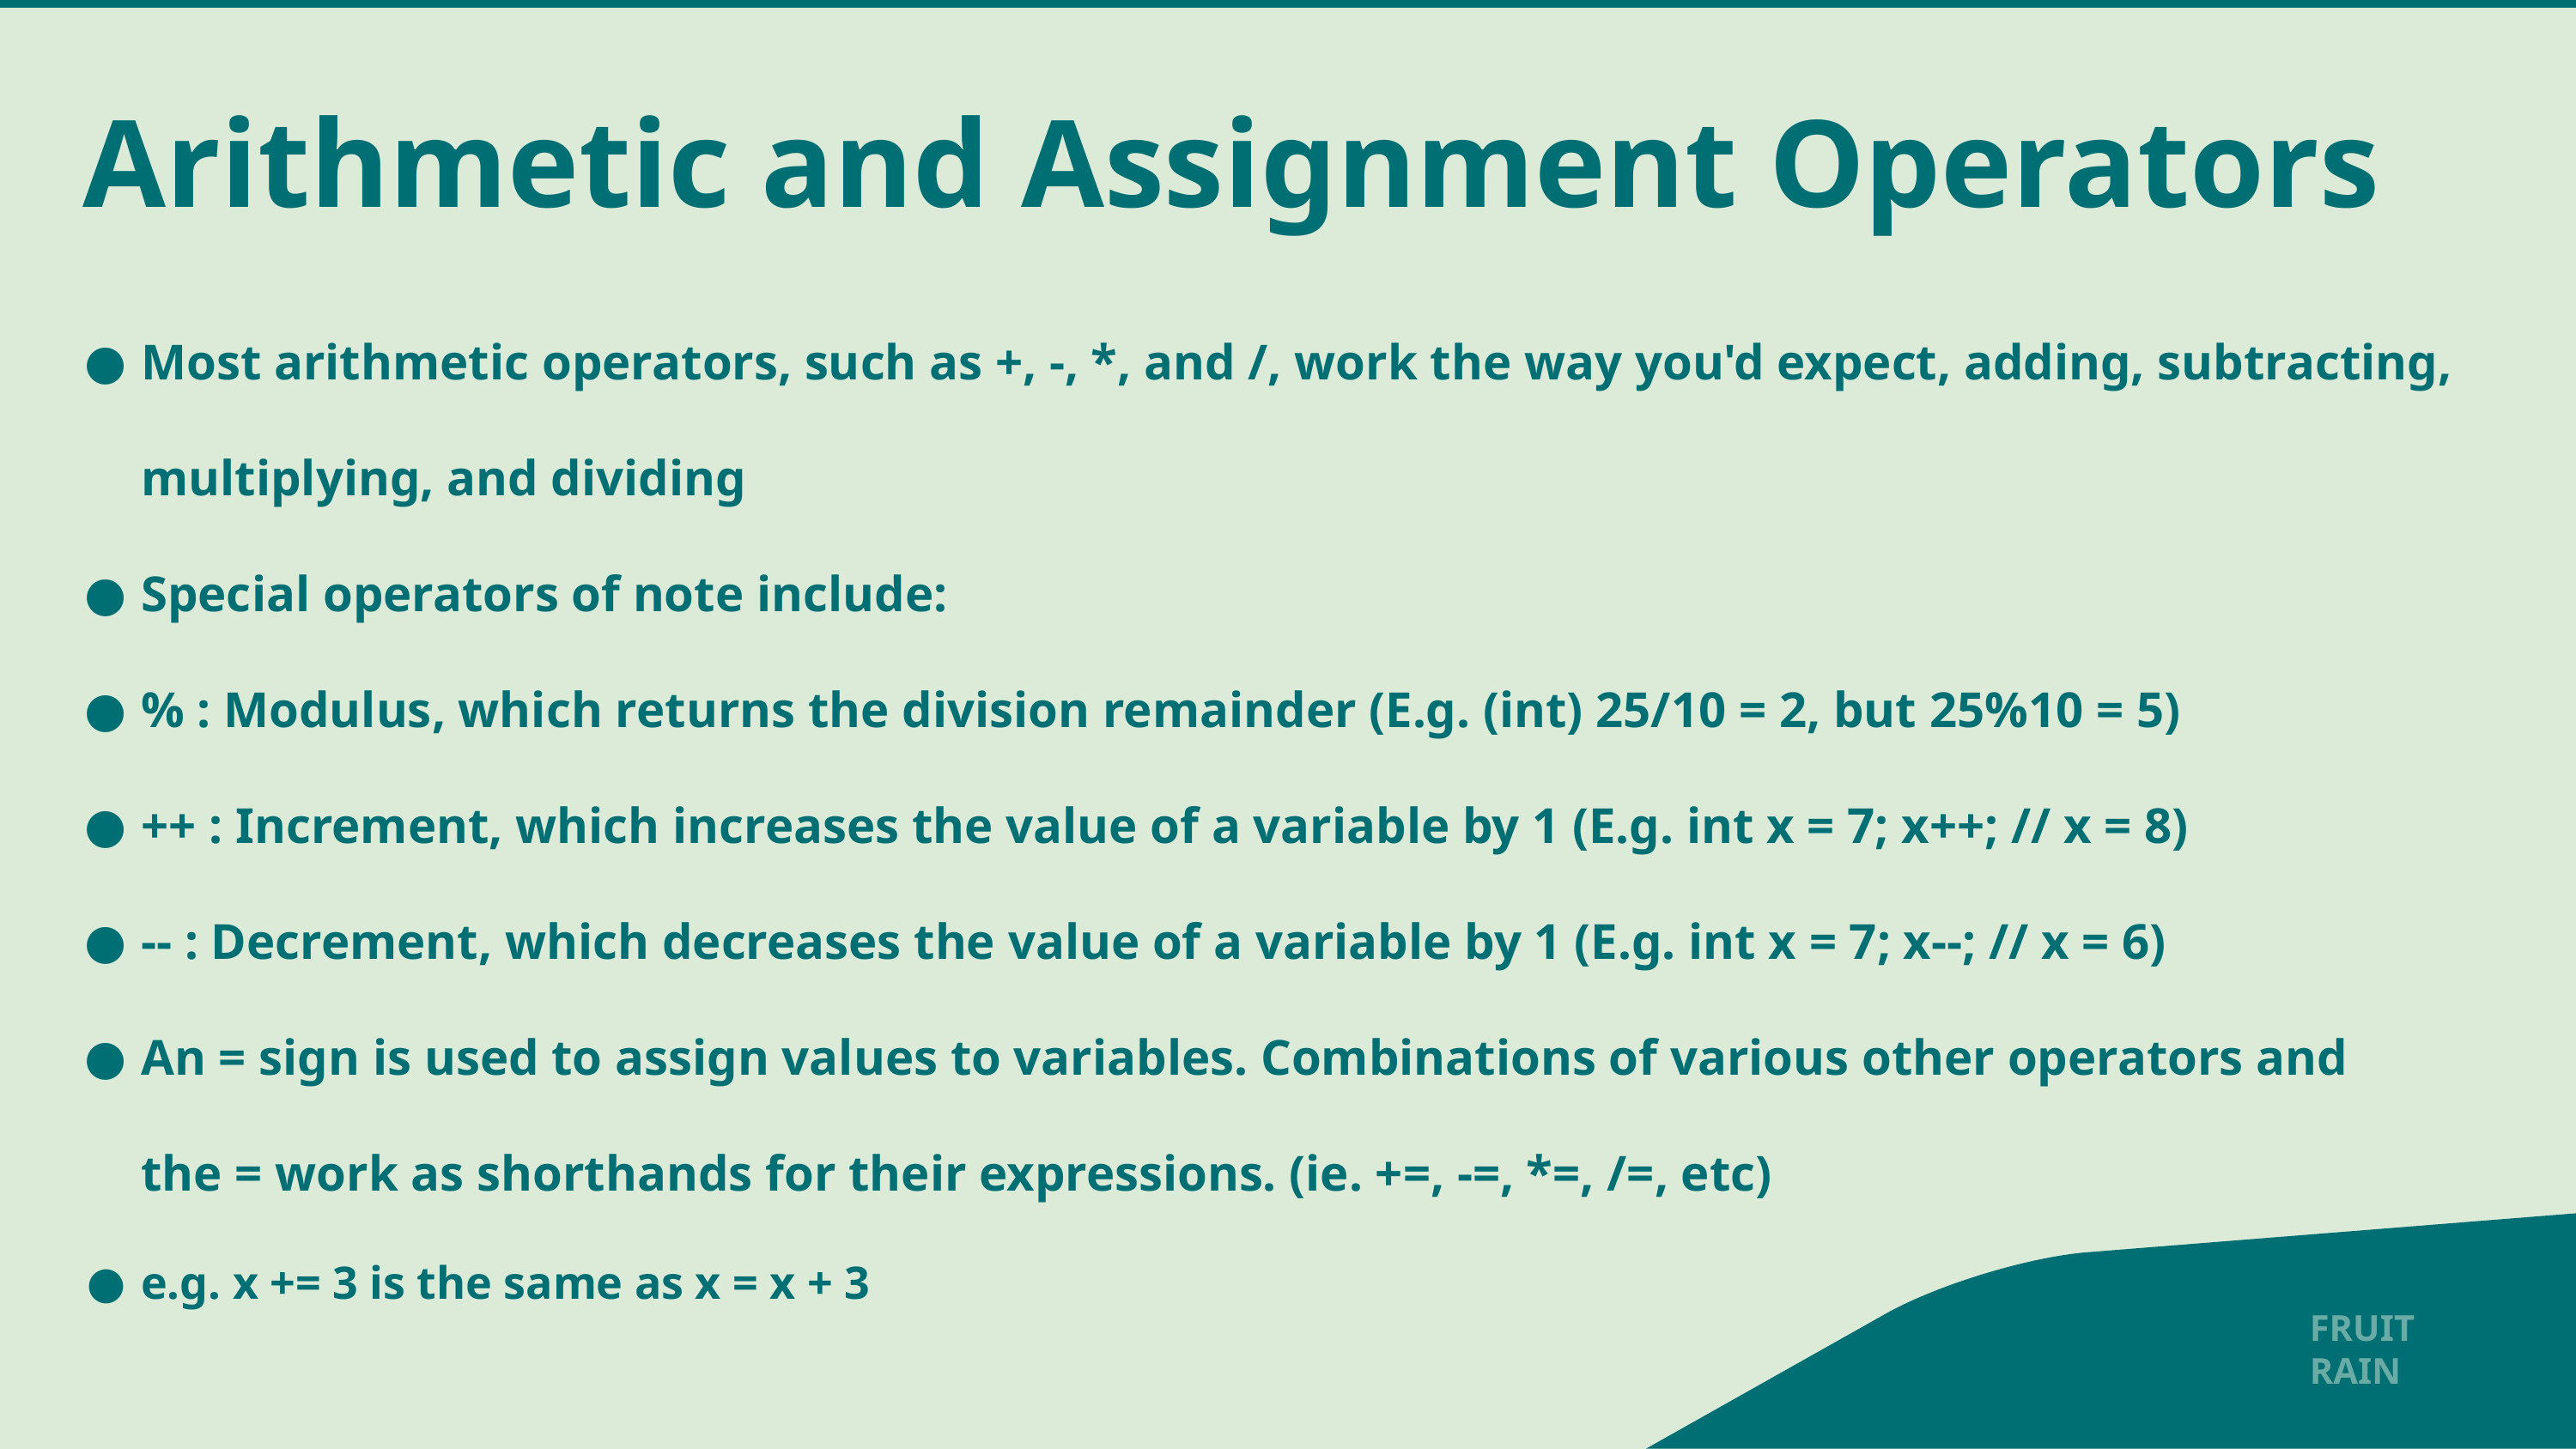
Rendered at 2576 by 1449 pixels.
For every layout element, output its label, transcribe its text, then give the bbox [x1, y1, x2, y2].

footer FRUIT RAIN [2307, 1303, 2501, 1449]
picture [0, 8, 2576, 1449]
title Arithmetic and Assignment Operators [81, 83, 2504, 329]
text_box Most arithmetic operators, such as +, -, *, and /, work the way you'd expect, adding, subtracting, multiplying, and dividing Special operators of note include: % : Modulus, which returns the division remainder (E.g. (int) 25/10 = 2, but 25%10 = 5) ++ : Increment, which increases the value of a variable by 1 (E.g. int x = 7; x++; // x = 8) -- : Decrement, which decreases the value of a variable by 1 (E.g. int x = 7; x--; // x = 6) An = sign is used to assign values to variables. Combinations of various other operators and the = work as shorthands for their expressions. (ie. +=, -=, *=, /=, etc) e.g. x += 3 is the same as x = x + 3 [76, 271, 2500, 1308]
